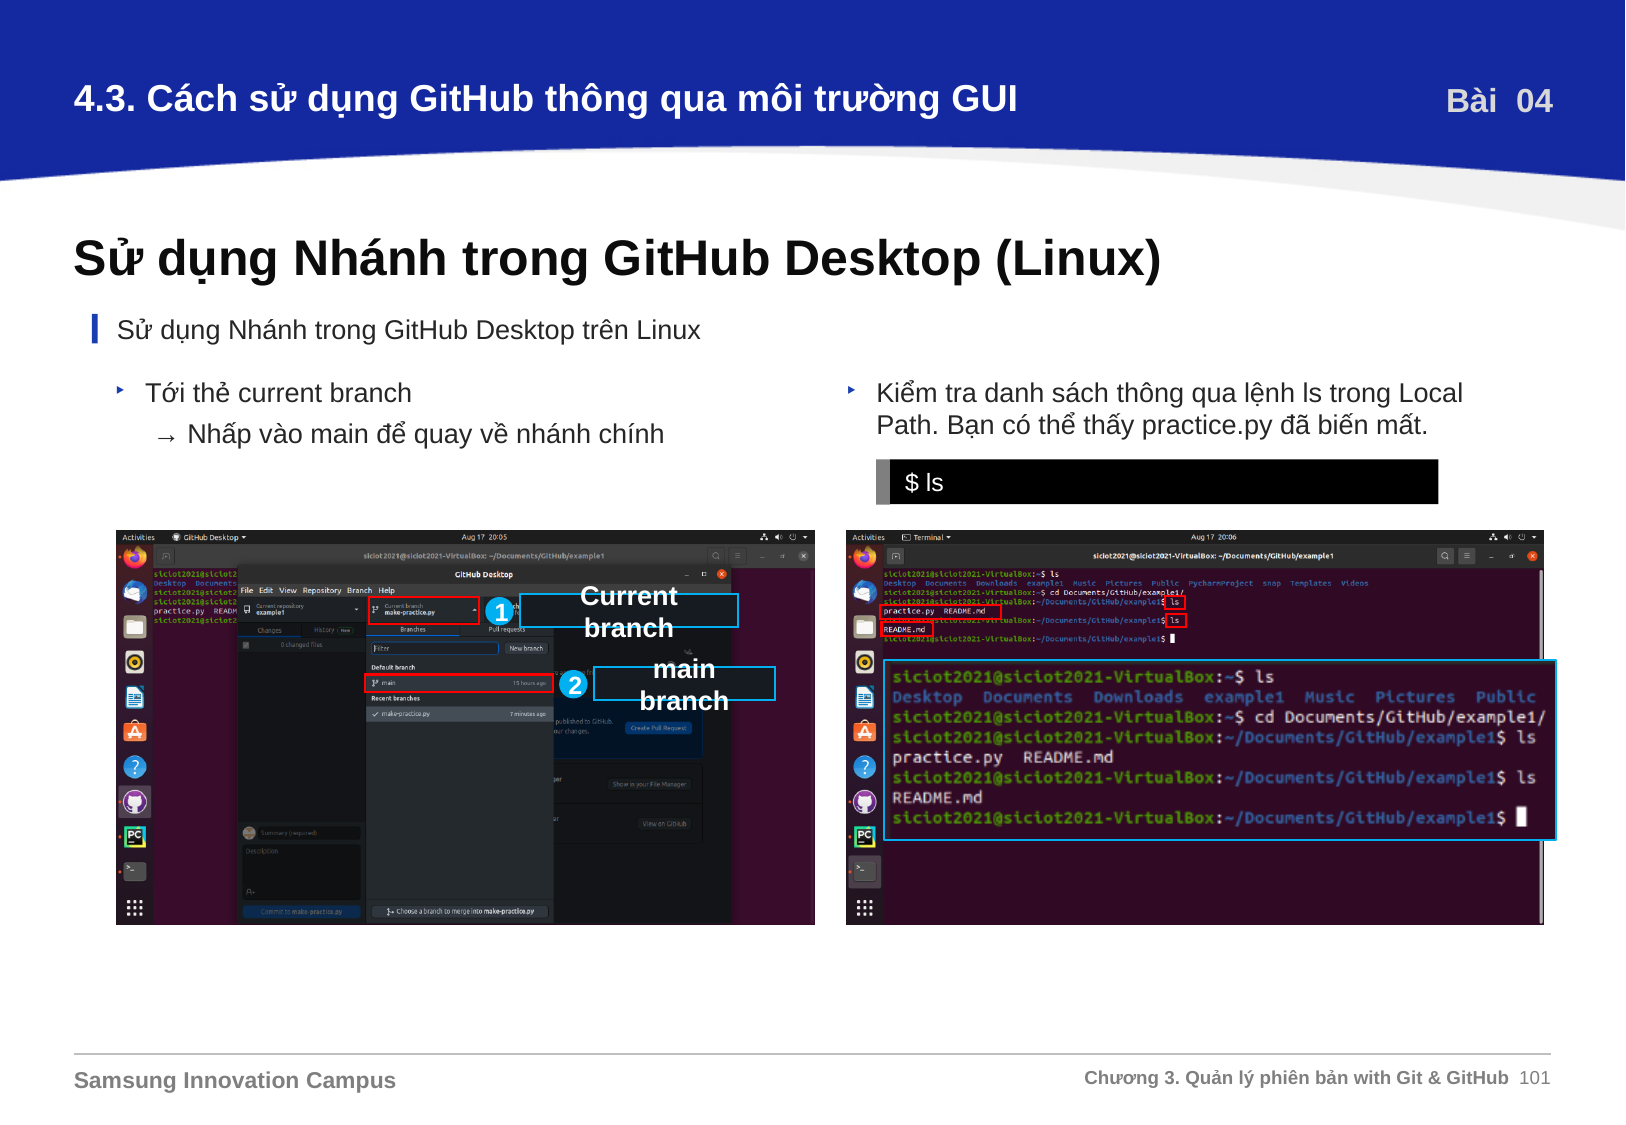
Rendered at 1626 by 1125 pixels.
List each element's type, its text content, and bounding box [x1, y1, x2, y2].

text_box Tới thẻ current branch → Nhấp vào main để quay về nhánh chính [115, 363, 758, 461]
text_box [73, 73, 1554, 120]
text_box Sử dụng Nhánh trong GitHub Desktop (Linux) [73, 225, 1552, 286]
picture [0, 0, 1625, 1125]
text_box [91, 311, 1533, 346]
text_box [116, 530, 1556, 925]
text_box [558, 666, 775, 701]
text_box Kiểm tra danh sách thông qua lệnh ls trong Local Path. Bạn có thể thấy practice.py đã biến mất. [846, 363, 1557, 453]
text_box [875, 459, 1439, 505]
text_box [484, 593, 738, 628]
